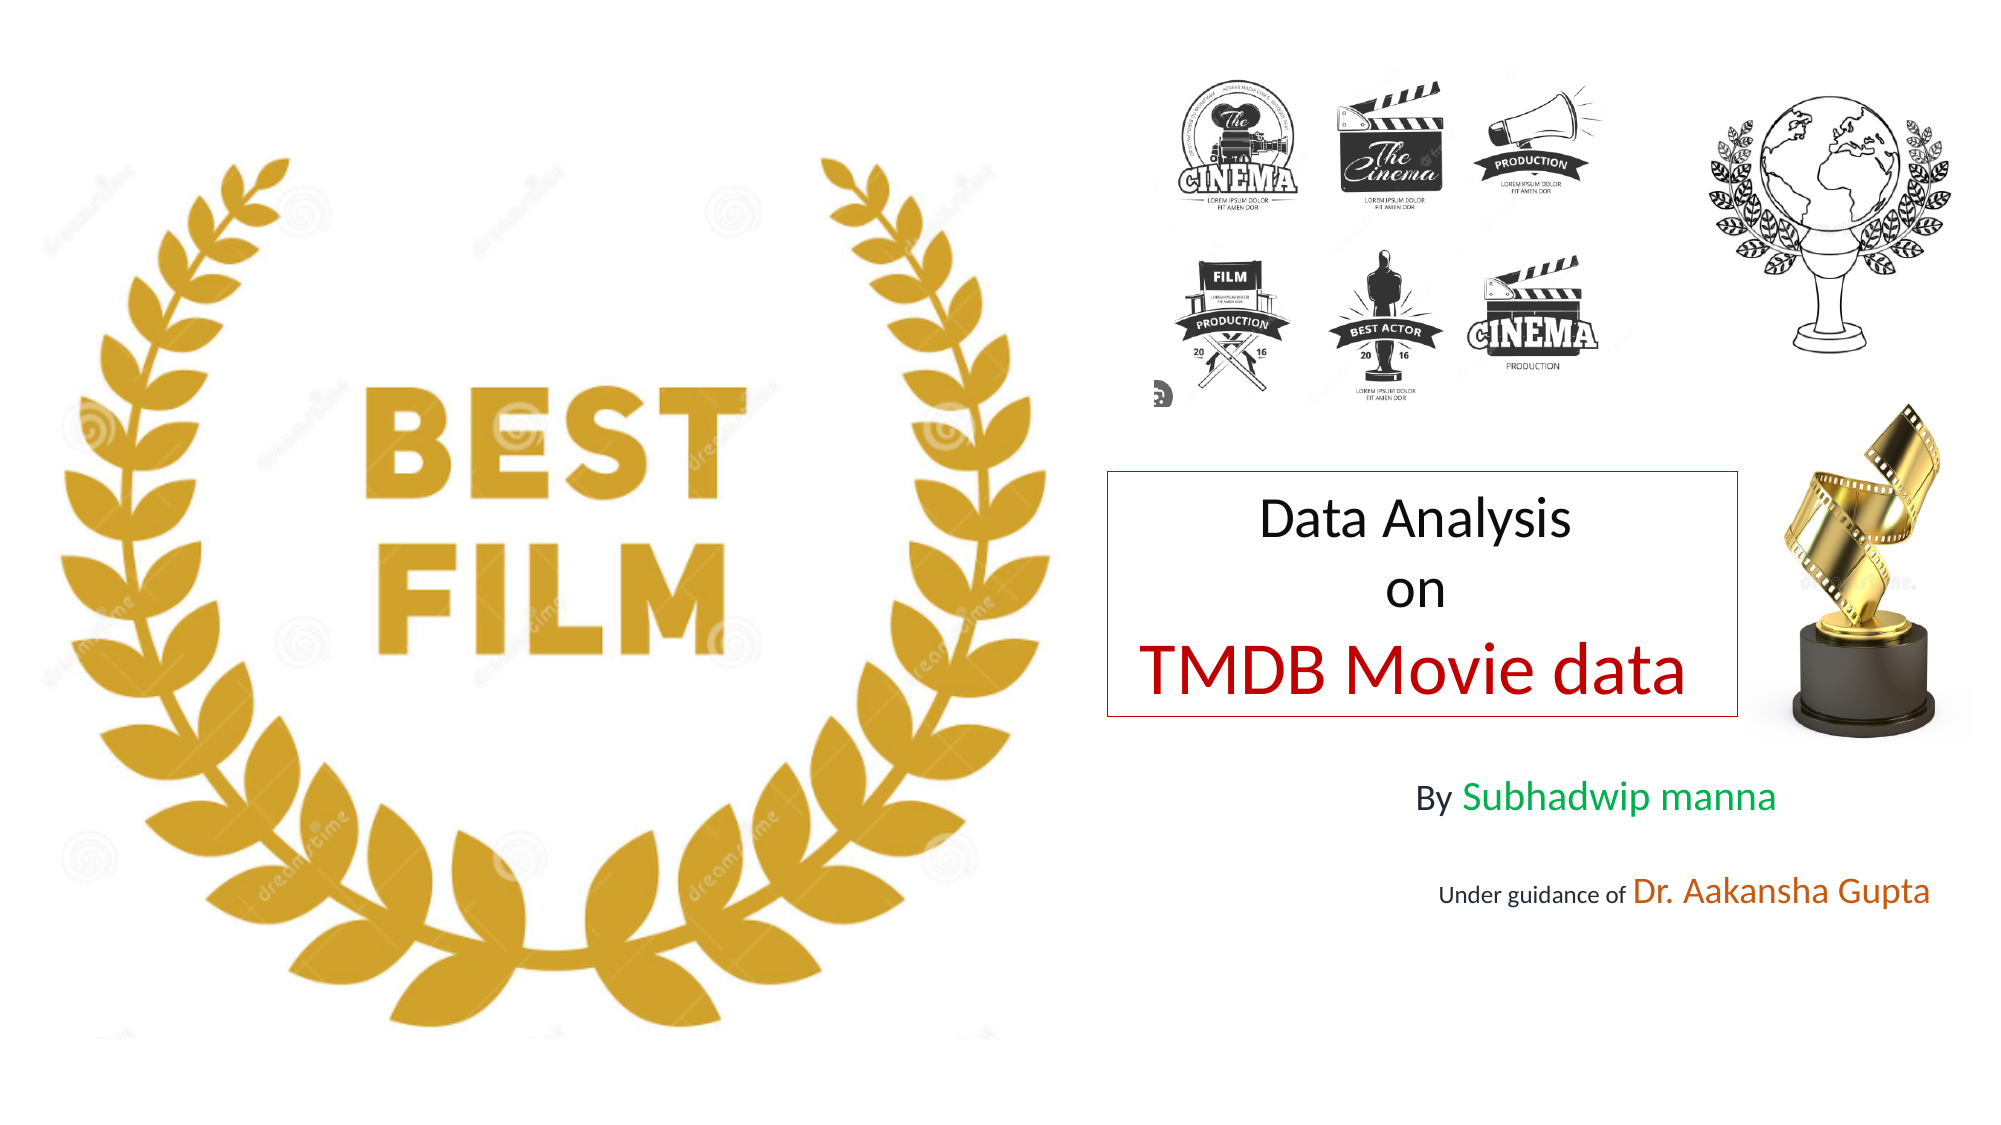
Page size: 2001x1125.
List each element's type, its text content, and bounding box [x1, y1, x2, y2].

text_box Under guidance of Dr. Aakansha Gupta [1422, 858, 1948, 919]
picture [26, 106, 1080, 1039]
picture [1154, 68, 1632, 407]
text_box By Subhadwip manna [1303, 761, 1890, 827]
text_box Data Analysis on TMDB Movie data [1107, 471, 1738, 717]
picture [1744, 398, 1974, 747]
picture [1693, 80, 1961, 359]
